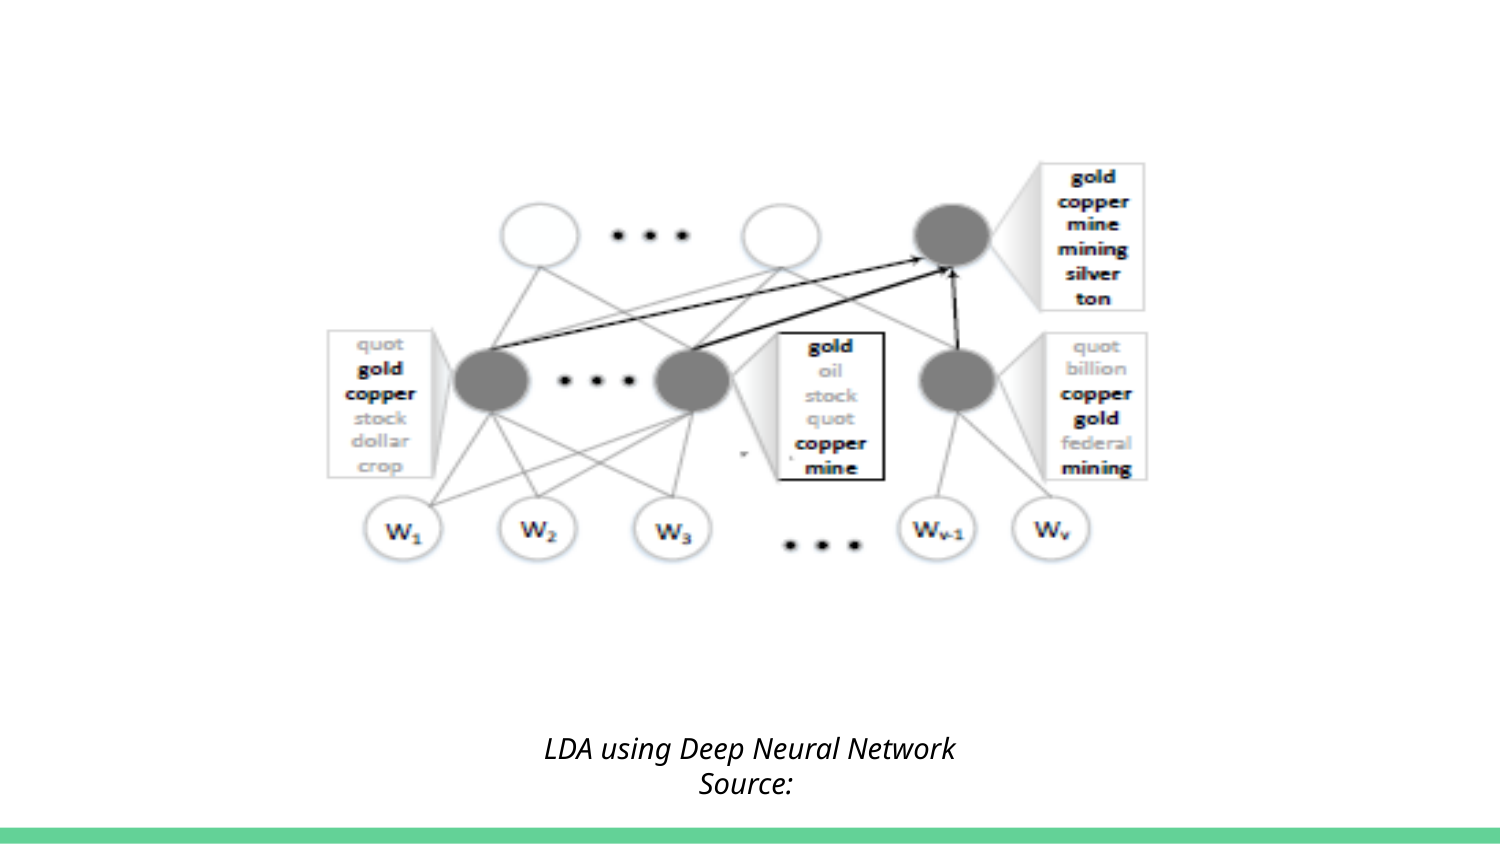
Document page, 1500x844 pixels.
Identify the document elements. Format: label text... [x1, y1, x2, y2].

text_box LDA using Deep Neural Network Source: [368, 715, 1132, 810]
picture [251, 118, 1231, 608]
